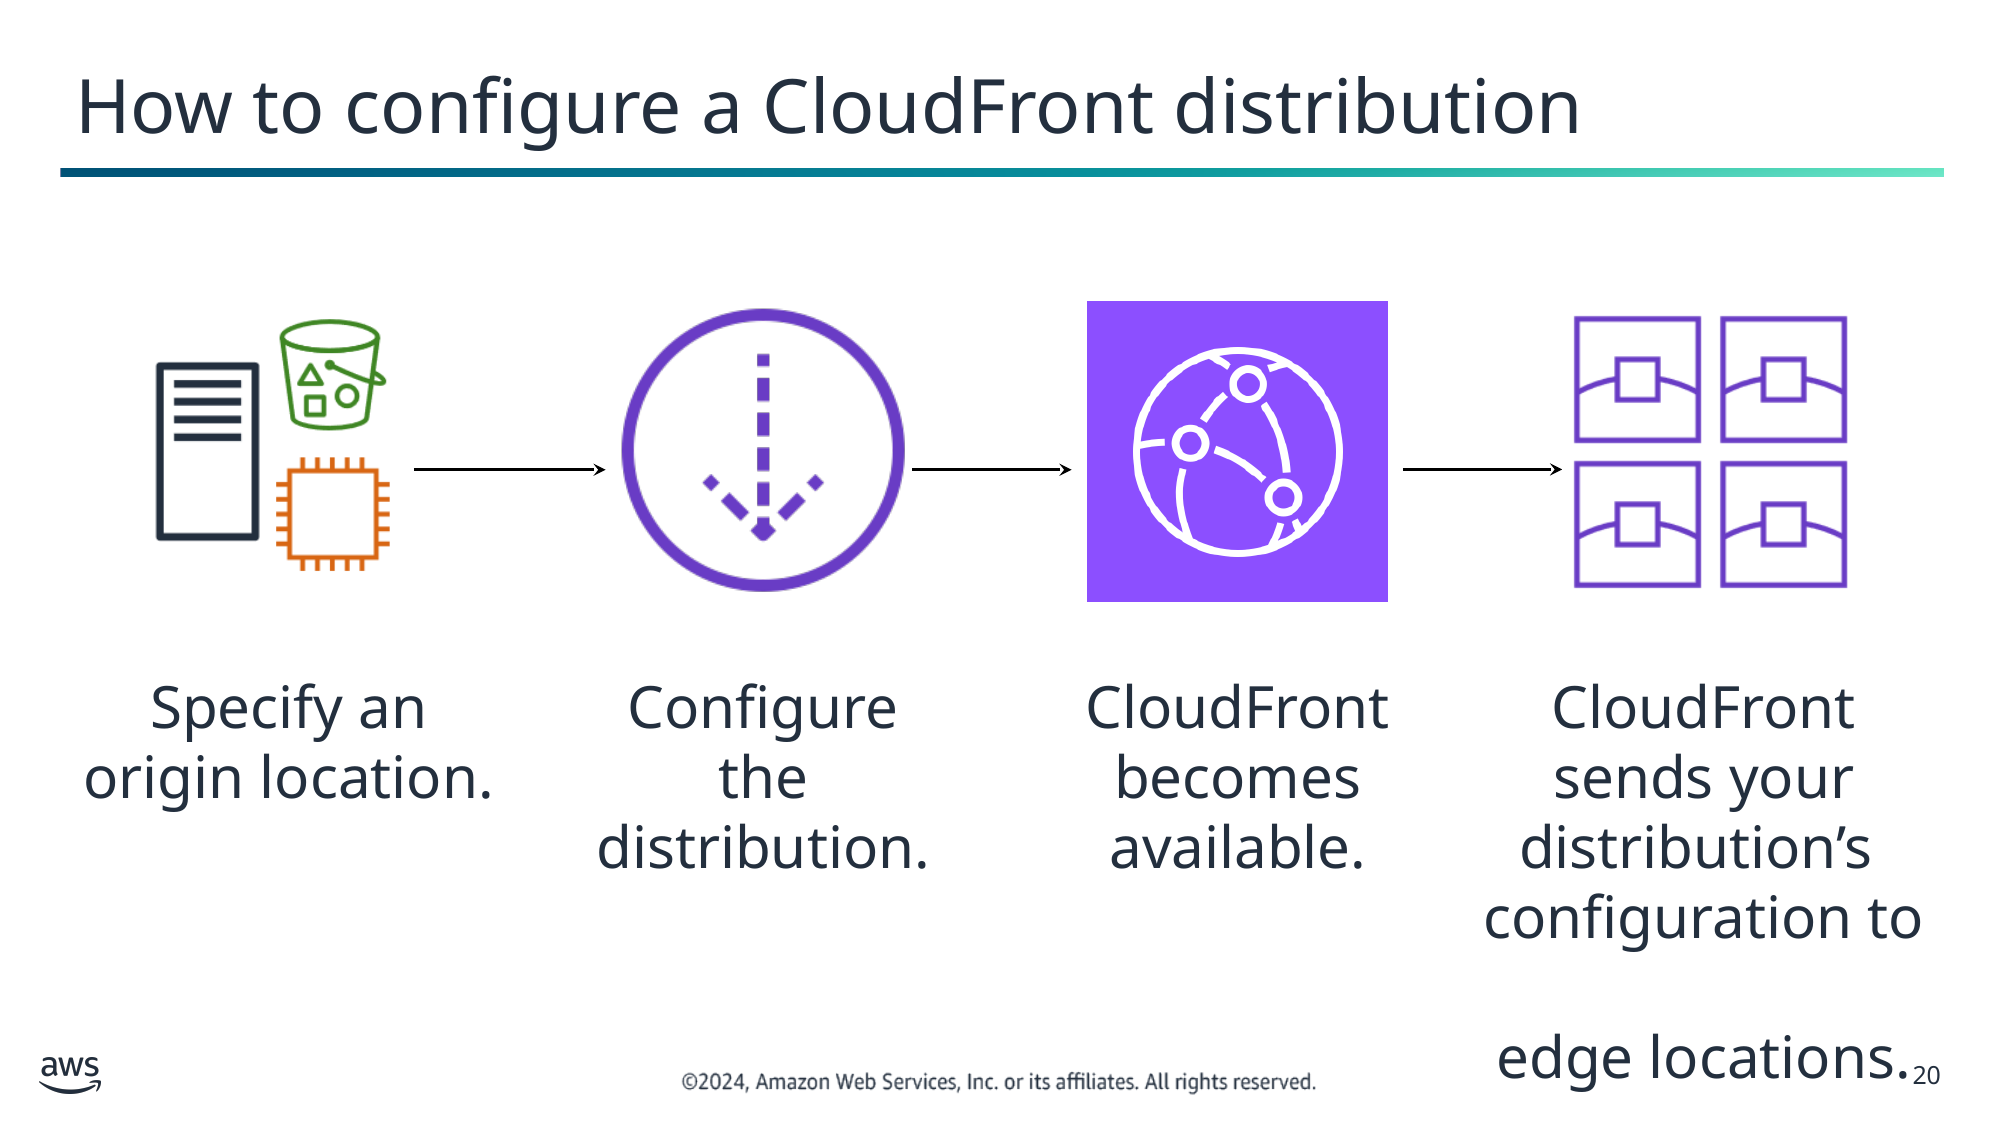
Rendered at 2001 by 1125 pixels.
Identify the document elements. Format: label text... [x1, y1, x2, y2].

title How to configure a CloudFront distribution [60, 49, 1941, 170]
list CloudFront sends your distribution’s configuration to edge locations. [1466, 663, 1941, 1077]
picture [1561, 300, 1863, 602]
slide_number ‹#› [1861, 1077, 1941, 1095]
picture [39, 1057, 101, 1094]
picture [621, 1061, 1378, 1105]
list Configure the distribution. [534, 663, 992, 1077]
picture [138, 304, 439, 606]
picture [682, 168, 1944, 177]
list CloudFront becomes available. [1009, 663, 1466, 1077]
list Specify an origin location. [60, 663, 518, 1077]
picture [612, 300, 914, 602]
picture [1087, 300, 1388, 602]
